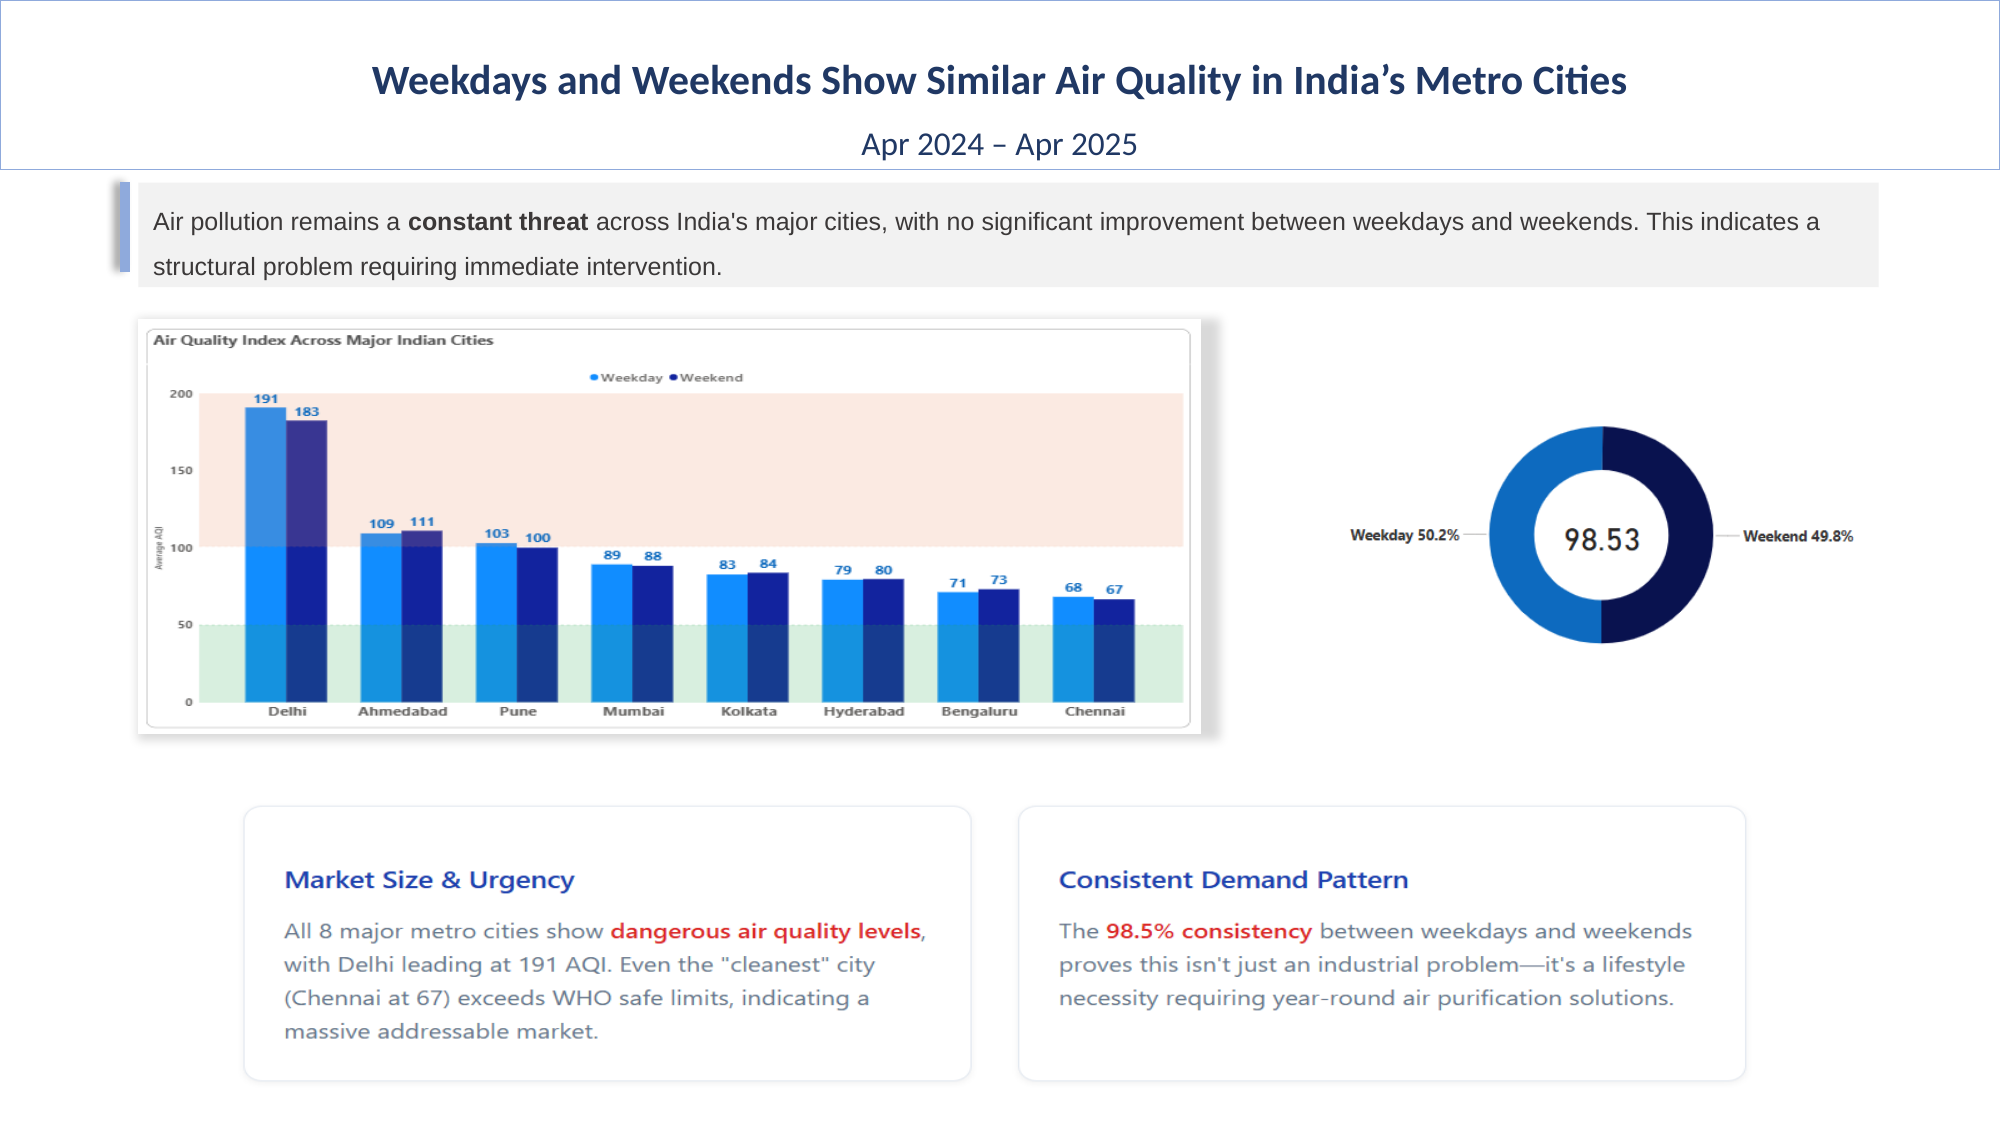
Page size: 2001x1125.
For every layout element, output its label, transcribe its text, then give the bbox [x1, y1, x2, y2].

text_box Weekdays and Weekends Show Similar Air Quality in India’s Metro Cities Apr 2024 – Apr 2025 [0, 0, 2000, 170]
text_box Air pollution remains a constant threat across India's major cities, with no significant improvement between weekdays and weekends. This indicates a structural problem requiring immediate intervention. [138, 182, 1879, 288]
picture [1297, 365, 1899, 708]
text_box [120, 182, 130, 272]
picture [138, 318, 1201, 734]
picture [221, 790, 1779, 1095]
